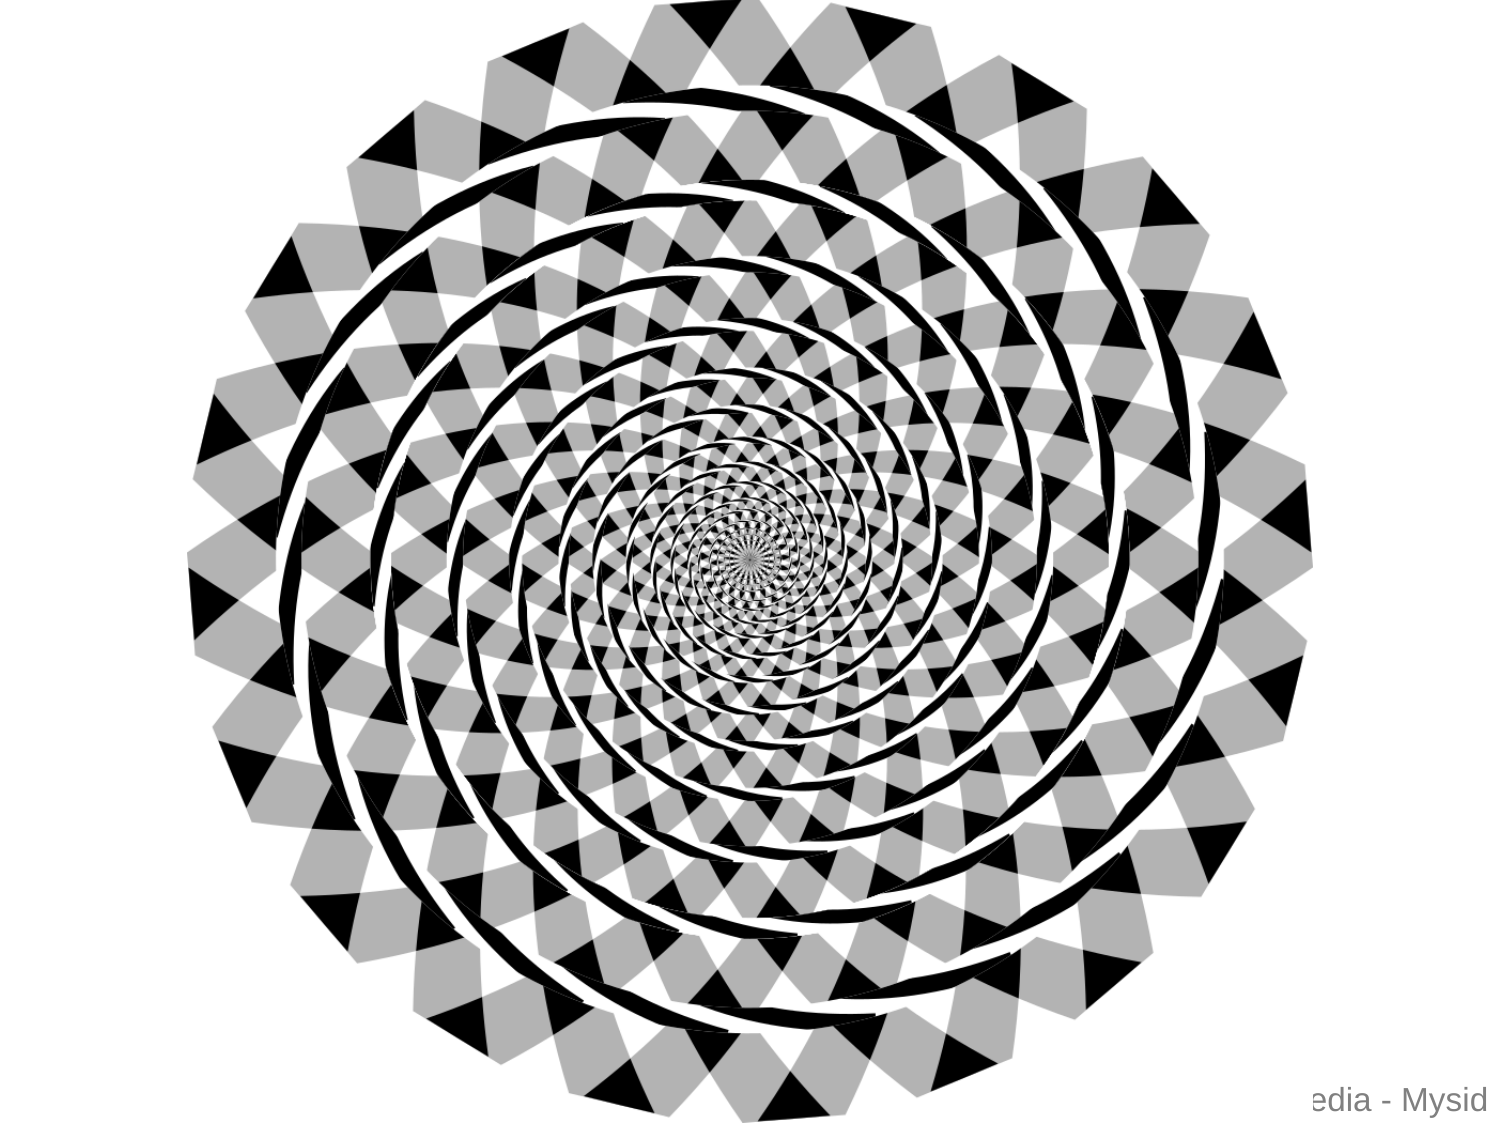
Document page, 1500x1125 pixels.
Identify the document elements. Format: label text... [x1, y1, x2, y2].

picture [187, 0, 1313, 1123]
text_box Wikipedia - Mysid [1316, 1071, 1500, 1125]
